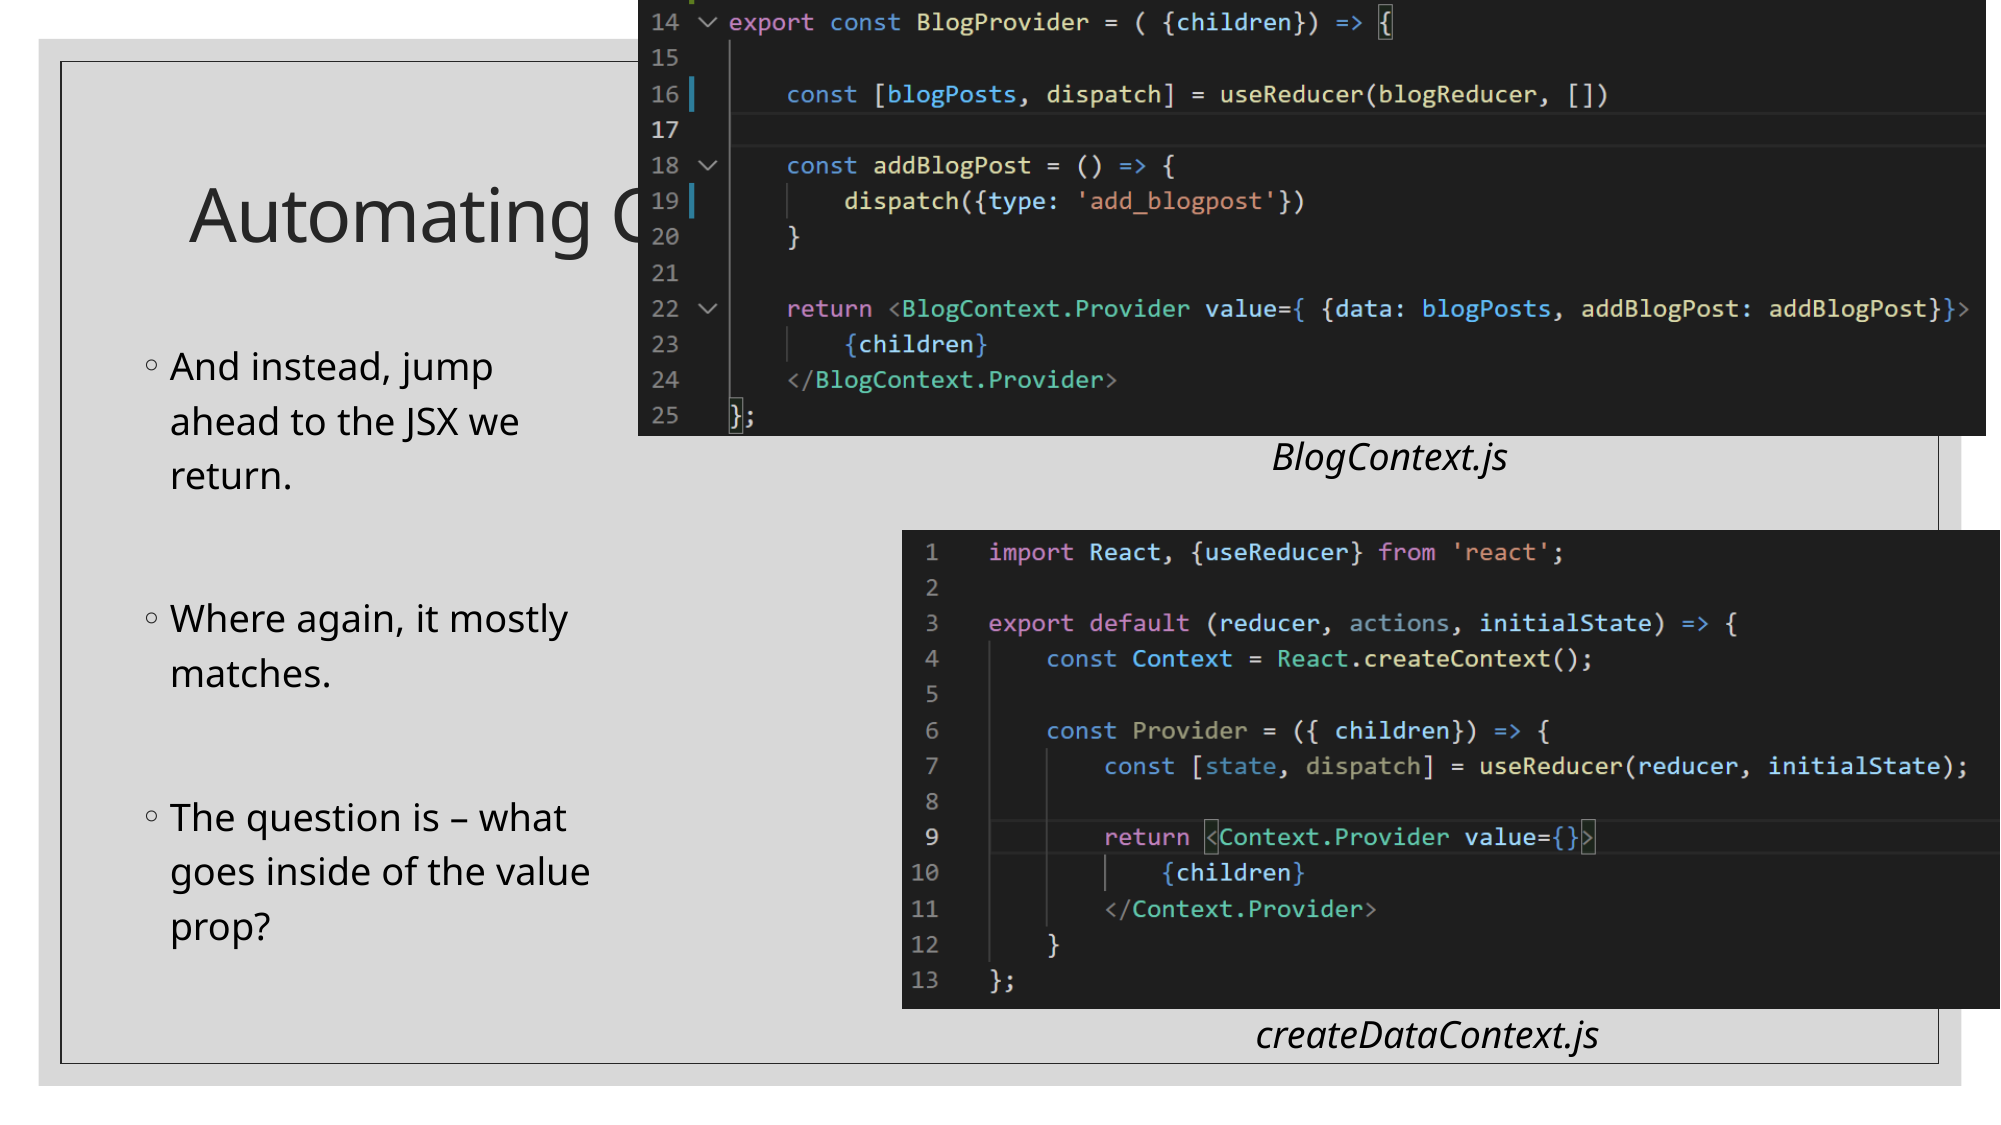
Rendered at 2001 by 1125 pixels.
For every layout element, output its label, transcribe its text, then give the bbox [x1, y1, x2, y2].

title Automating Context Creation [174, 105, 632, 331]
list And instead, jump ahead to the JSX we return. Where again, it mostly matches. The question is – what goes inside of the value prop? [125, 325, 617, 958]
text_box BlogContext.js [1256, 441, 1524, 486]
picture [901, 530, 2000, 1009]
text_box createDataContext.js [1240, 1015, 1616, 1064]
picture [638, 0, 1986, 436]
